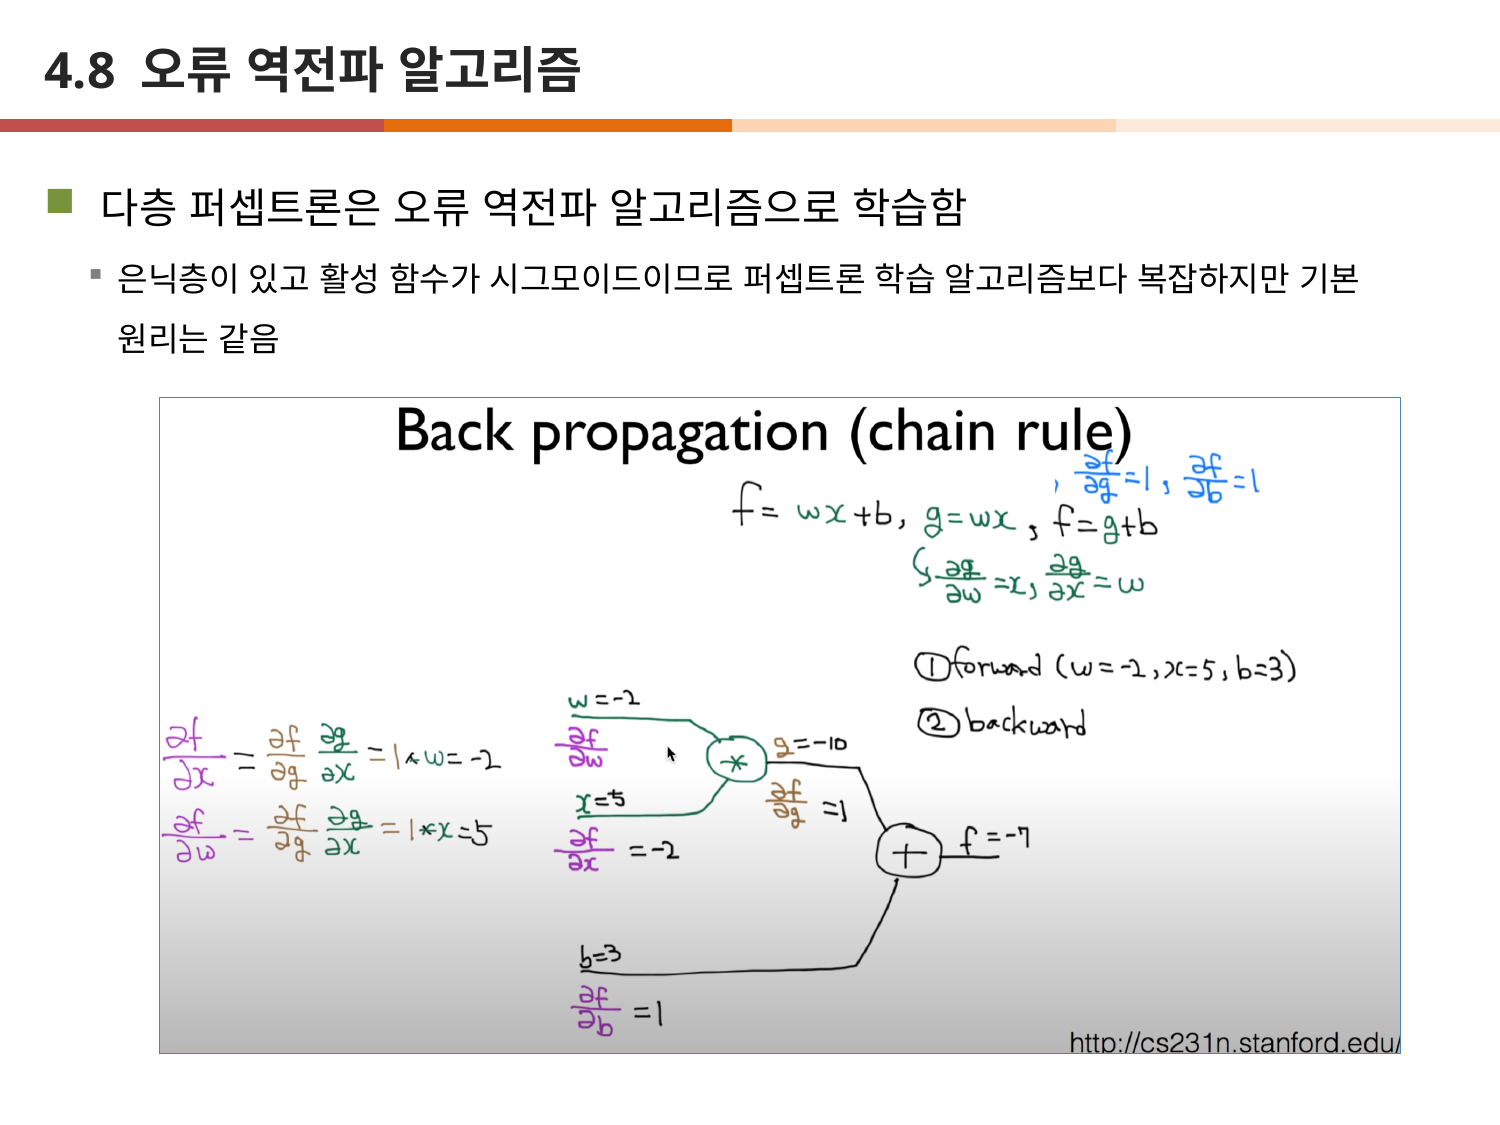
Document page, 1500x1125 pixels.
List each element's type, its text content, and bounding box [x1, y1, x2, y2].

title 4.8 오류 역전파 알고리즘 [29, 23, 1270, 114]
list 다층 퍼셉트론은 오류 역전파 알고리즘으로 학습함 은닉층이 있고 활성 함수가 시그모이드이므로 퍼셉트론 학습 알고리즘보다 복잡하지만 기본 원리는 같음 [29, 148, 1471, 1083]
picture [159, 396, 1402, 1054]
